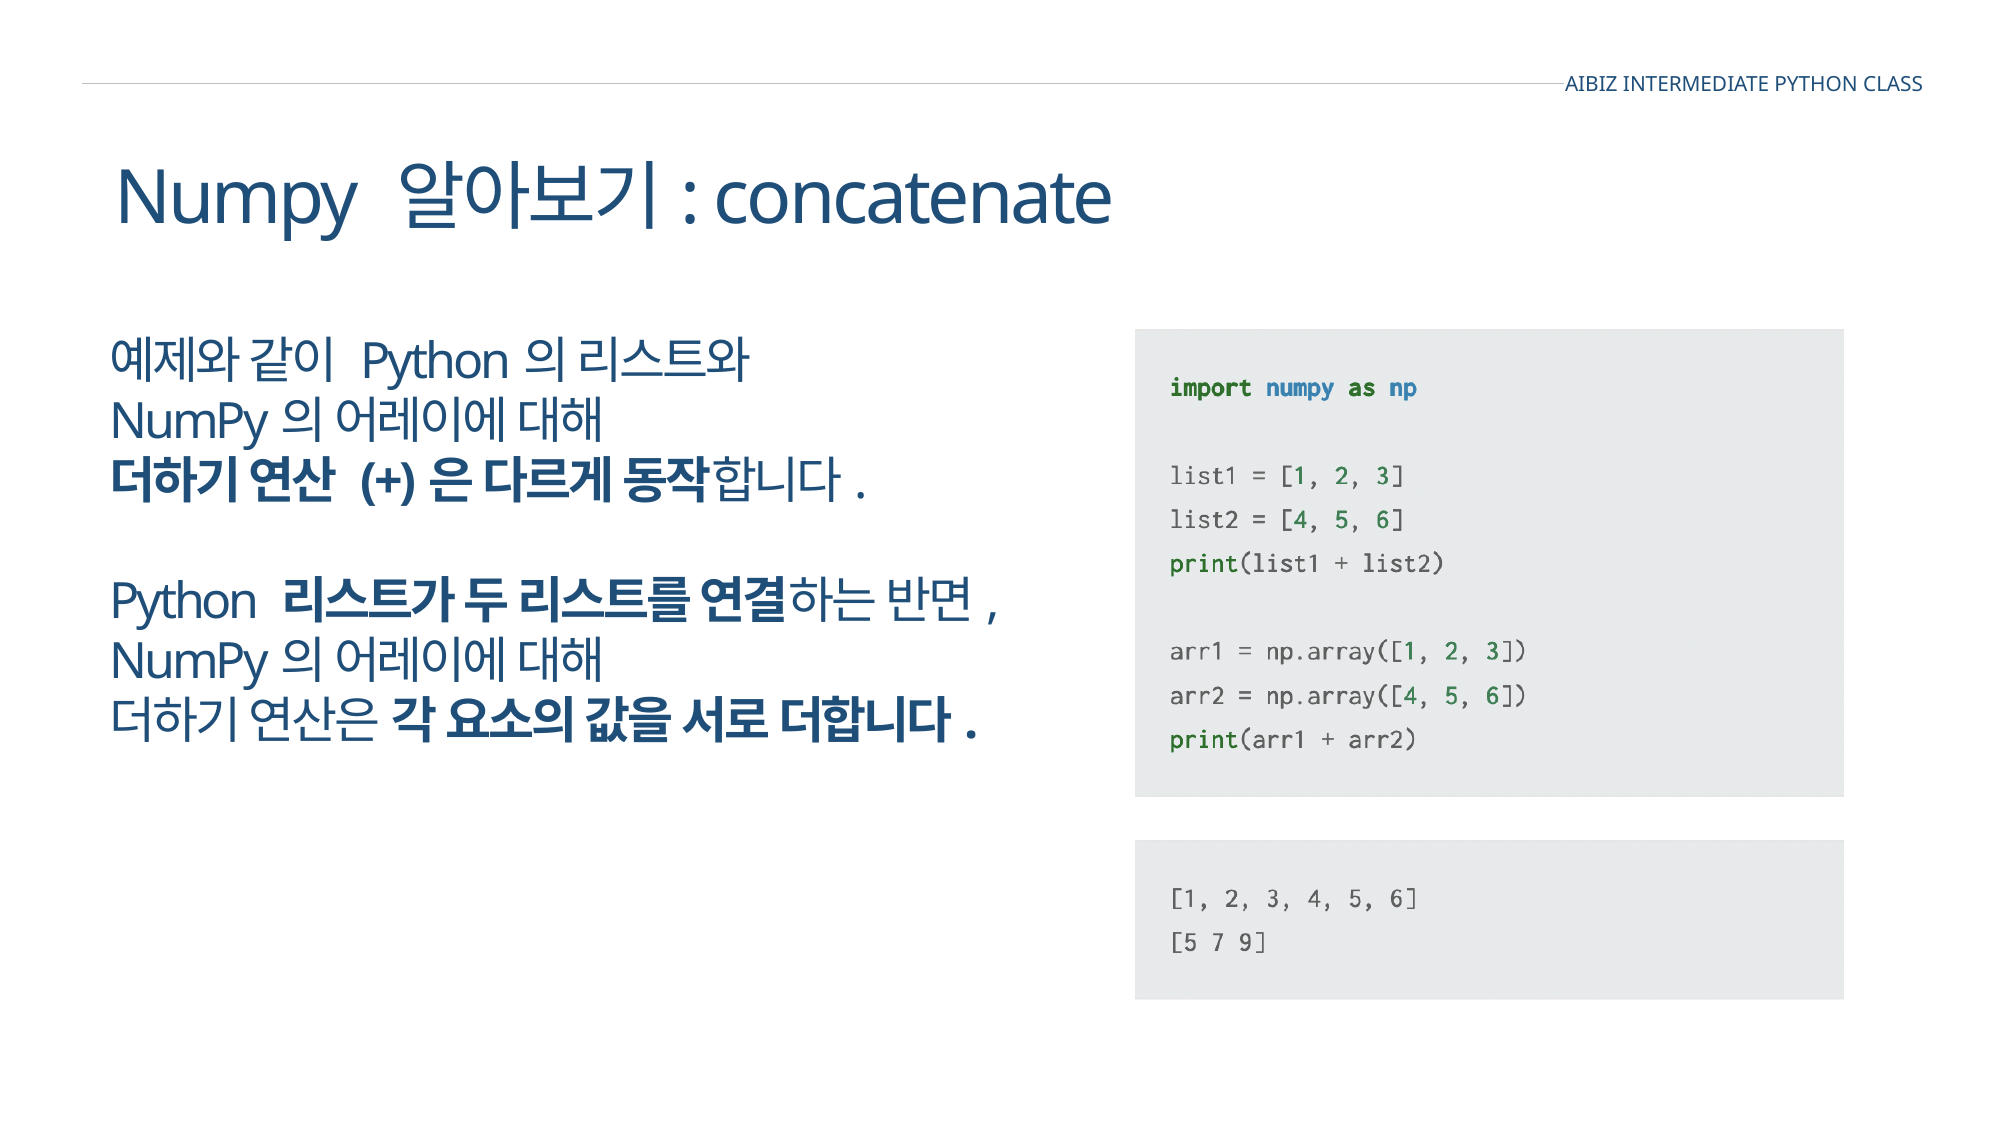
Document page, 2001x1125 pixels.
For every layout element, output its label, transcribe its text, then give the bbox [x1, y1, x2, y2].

text_box 예제와 같이 Python의 리스트와 NumPy의 어레이에 대해 더하기 연산 (+)은 다르게 동작합니다. Python 리스트가 두 리스트를 연결하는 반면, NumPy의 어레이에 대해 더하기 연산은 각 요소의 값을 서로 더합니다. [94, 321, 1281, 757]
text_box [81, 63, 1939, 104]
text_box Numpy 알아보기: concatenate [100, 141, 1131, 247]
picture [1135, 326, 1844, 1006]
